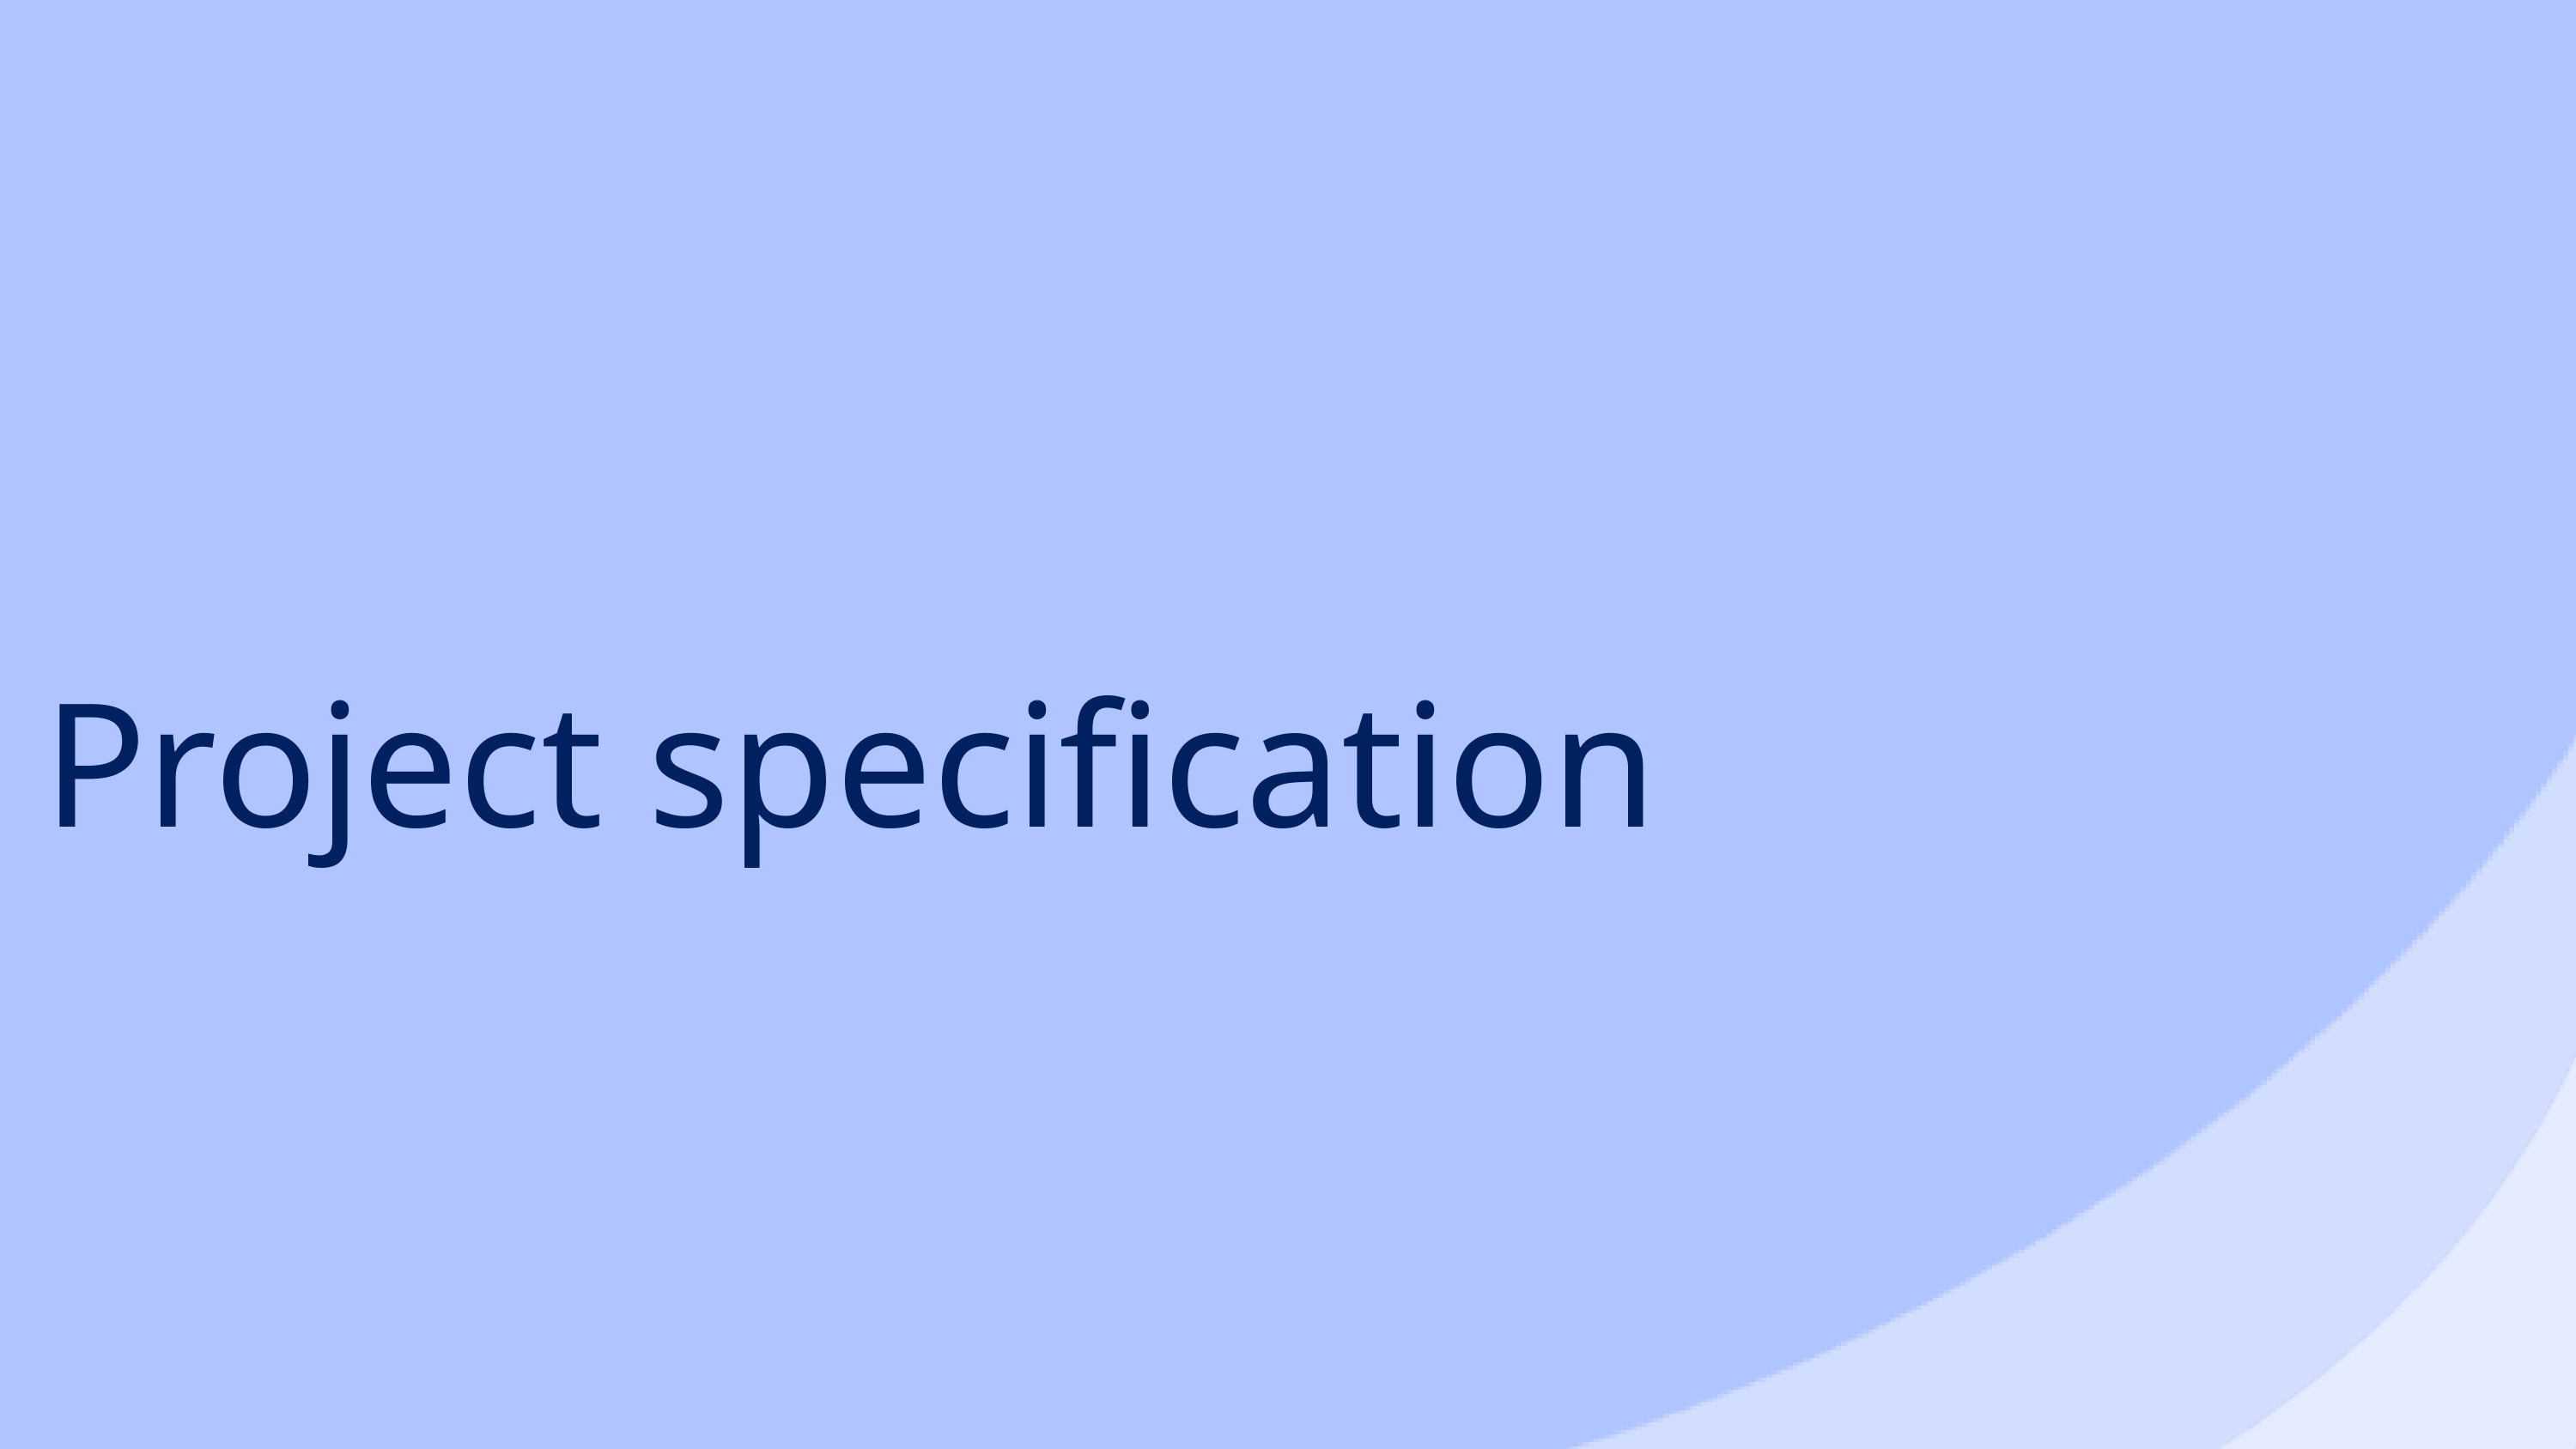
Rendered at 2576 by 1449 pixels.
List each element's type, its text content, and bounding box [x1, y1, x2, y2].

text_box [1287, 0, 2576, 1449]
text_box Project specification [42, 604, 1796, 861]
